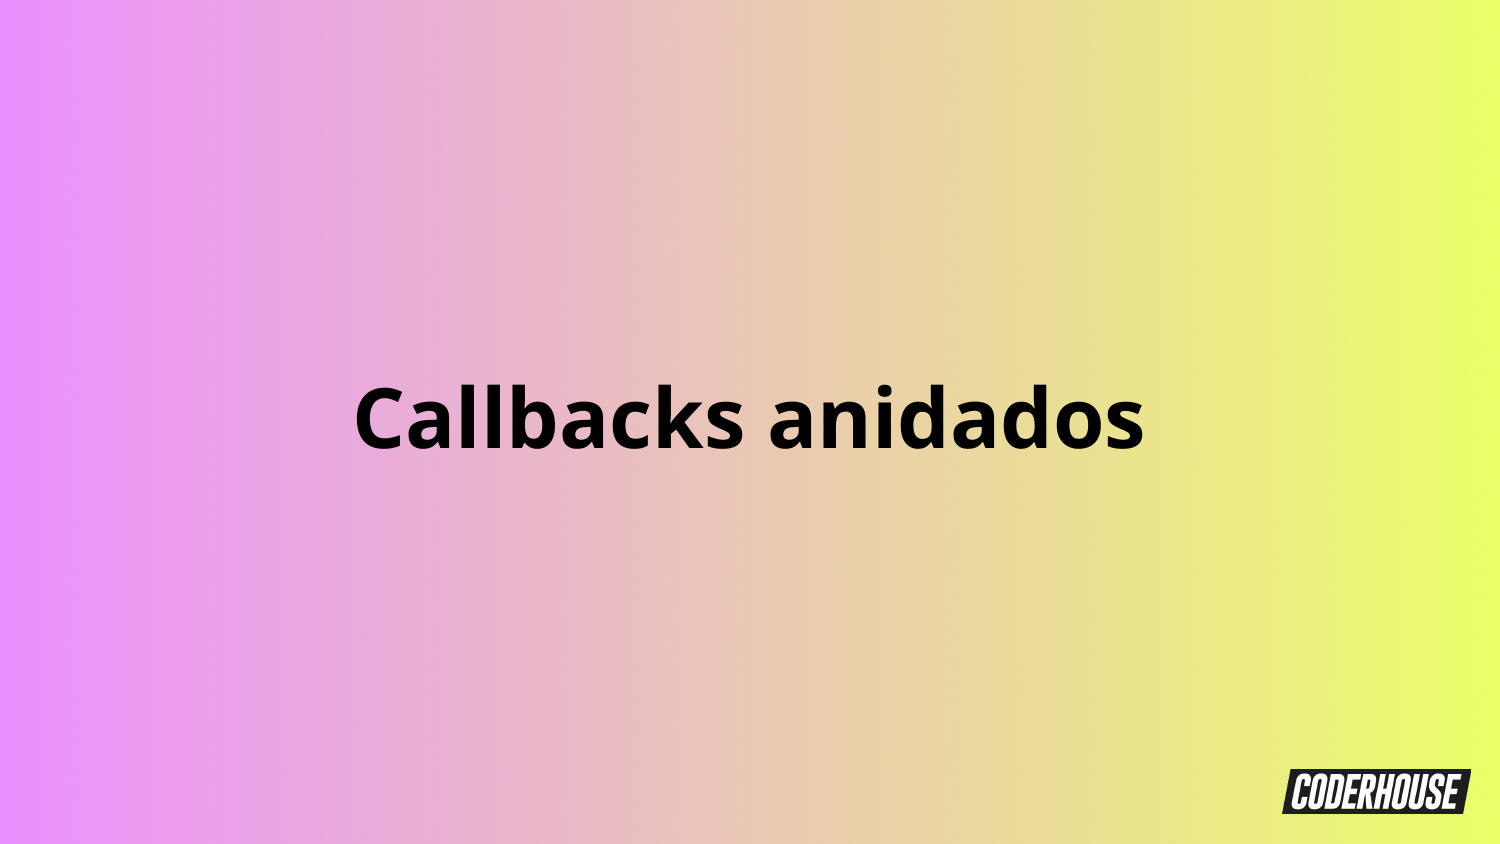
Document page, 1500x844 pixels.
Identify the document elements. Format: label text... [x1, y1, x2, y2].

picture [0, 0, 1500, 844]
text_box Callbacks anidados [239, 361, 1261, 482]
